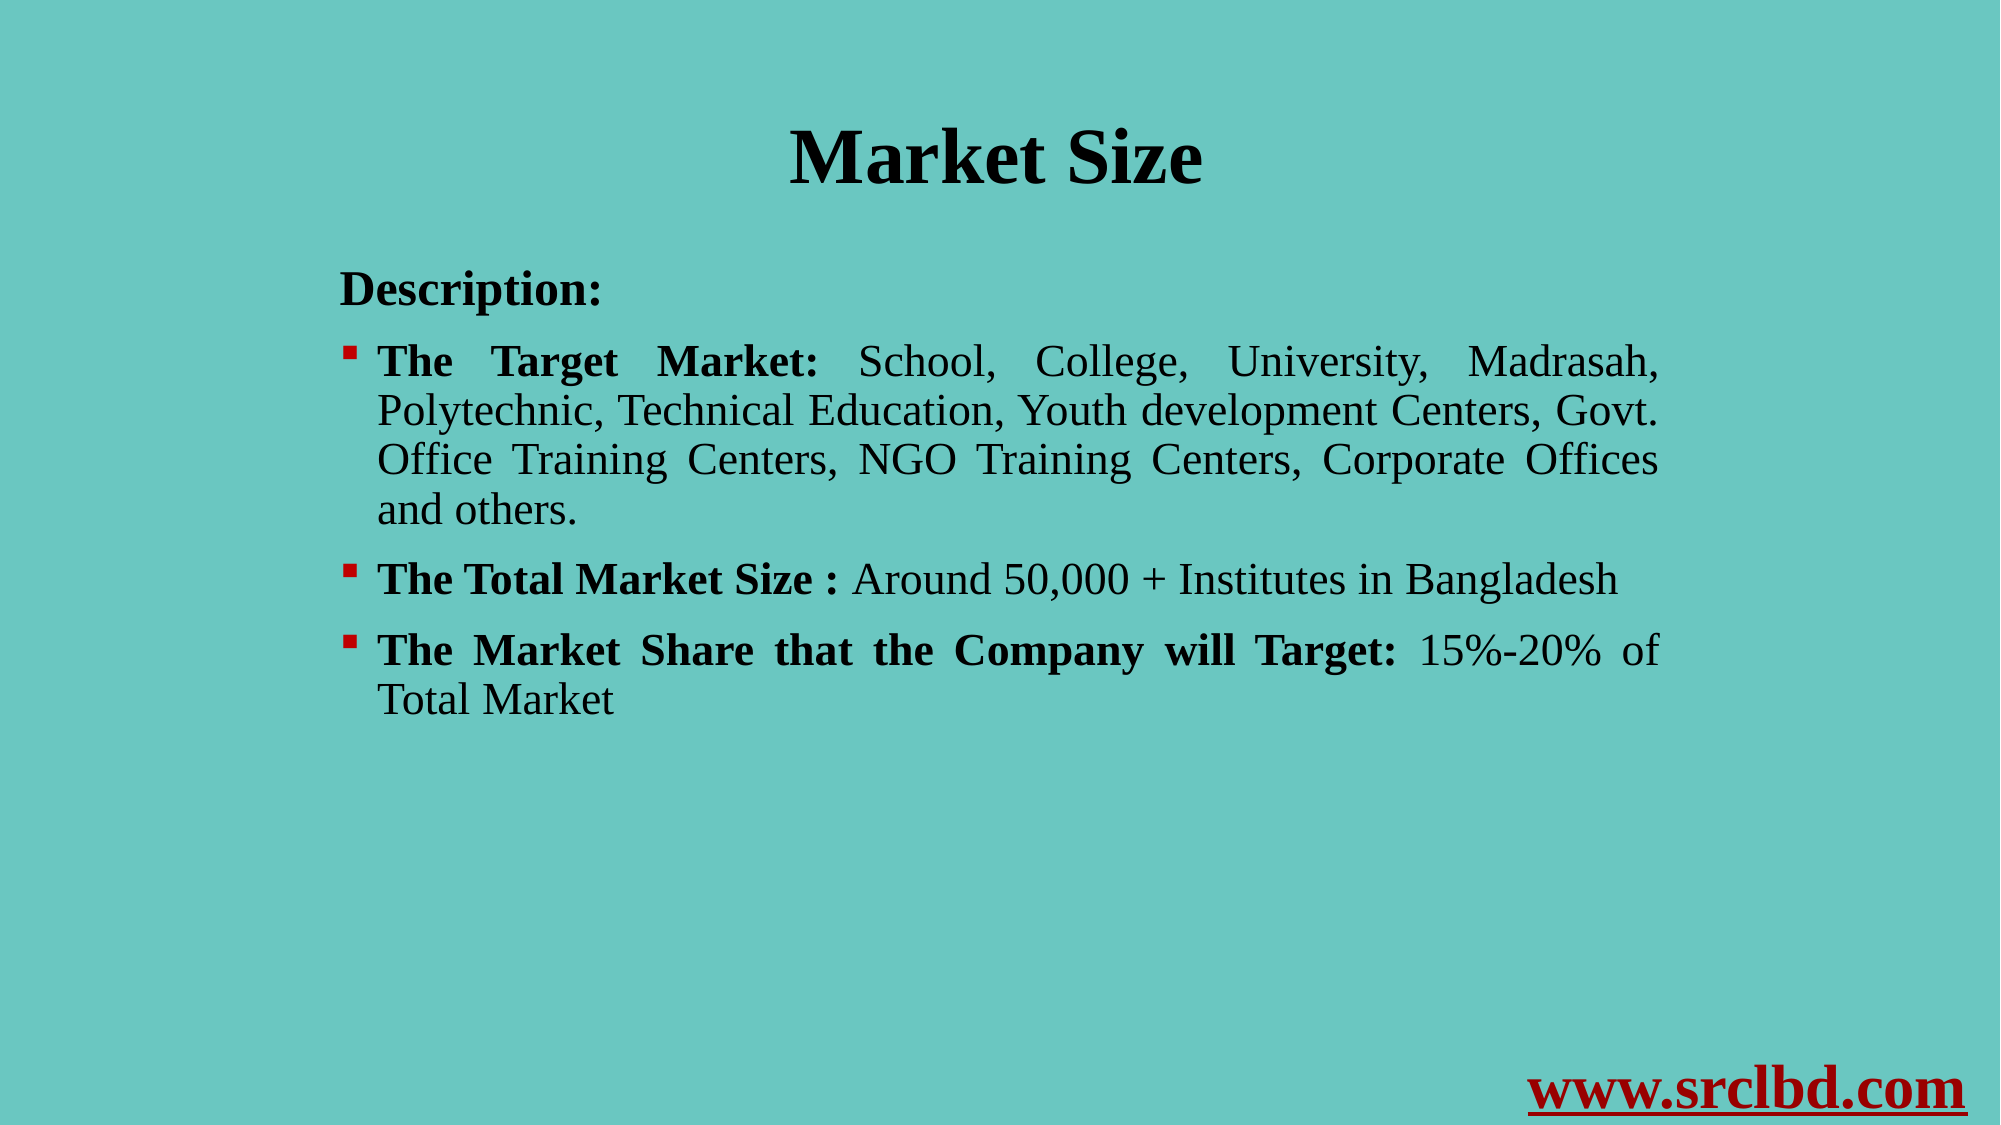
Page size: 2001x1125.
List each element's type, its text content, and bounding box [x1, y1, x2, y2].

text_box www.srclbd.com [1512, 1038, 1983, 1125]
